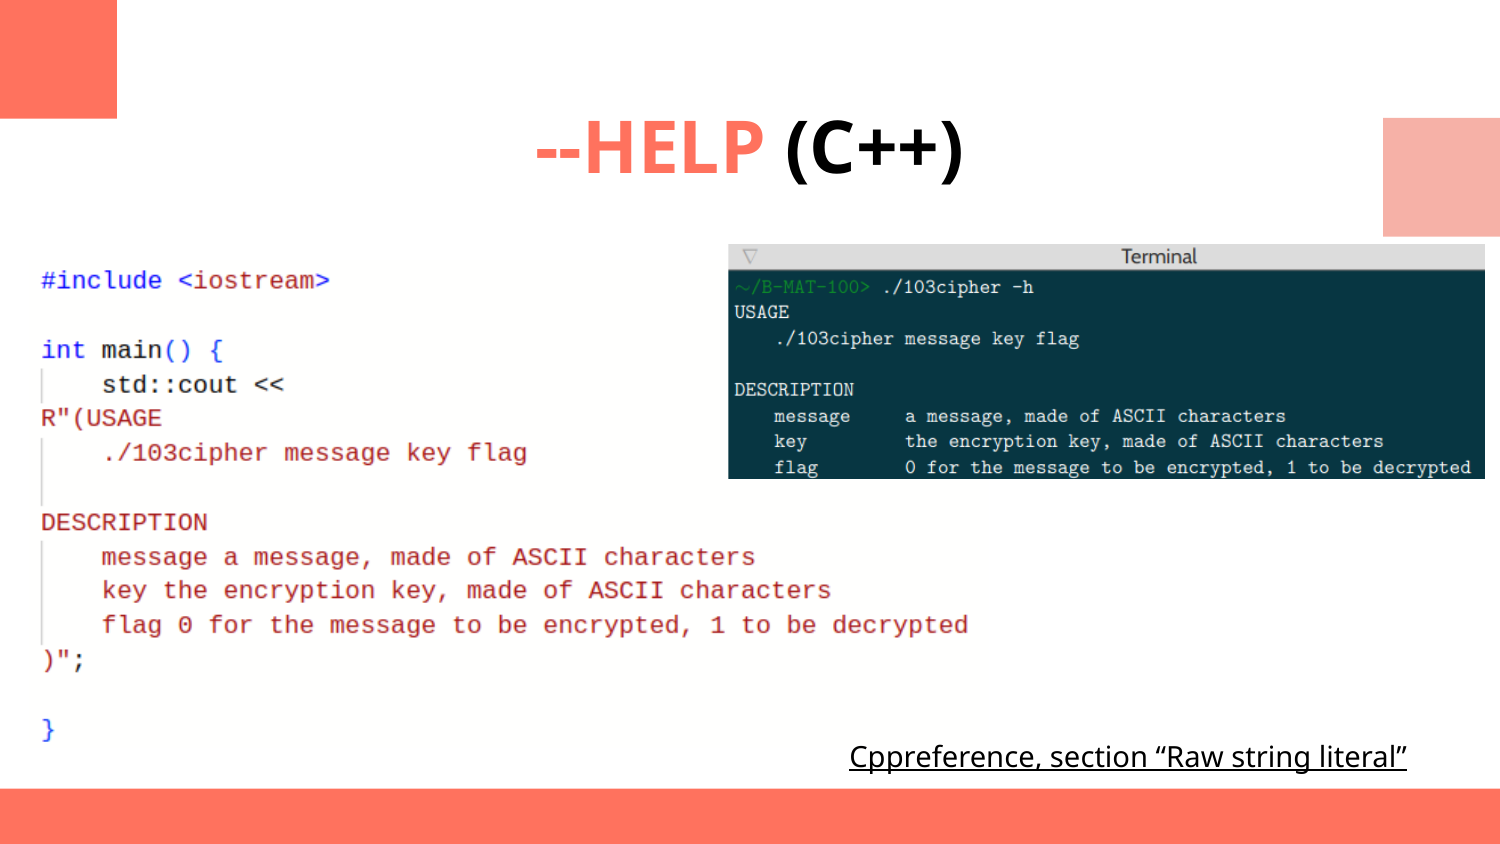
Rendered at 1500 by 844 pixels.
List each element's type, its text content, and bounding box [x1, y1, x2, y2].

picture [29, 243, 1486, 748]
text_box Cppreference, section “Raw string literal” [834, 722, 1485, 779]
title --HELP (C++) [97, 107, 1402, 181]
